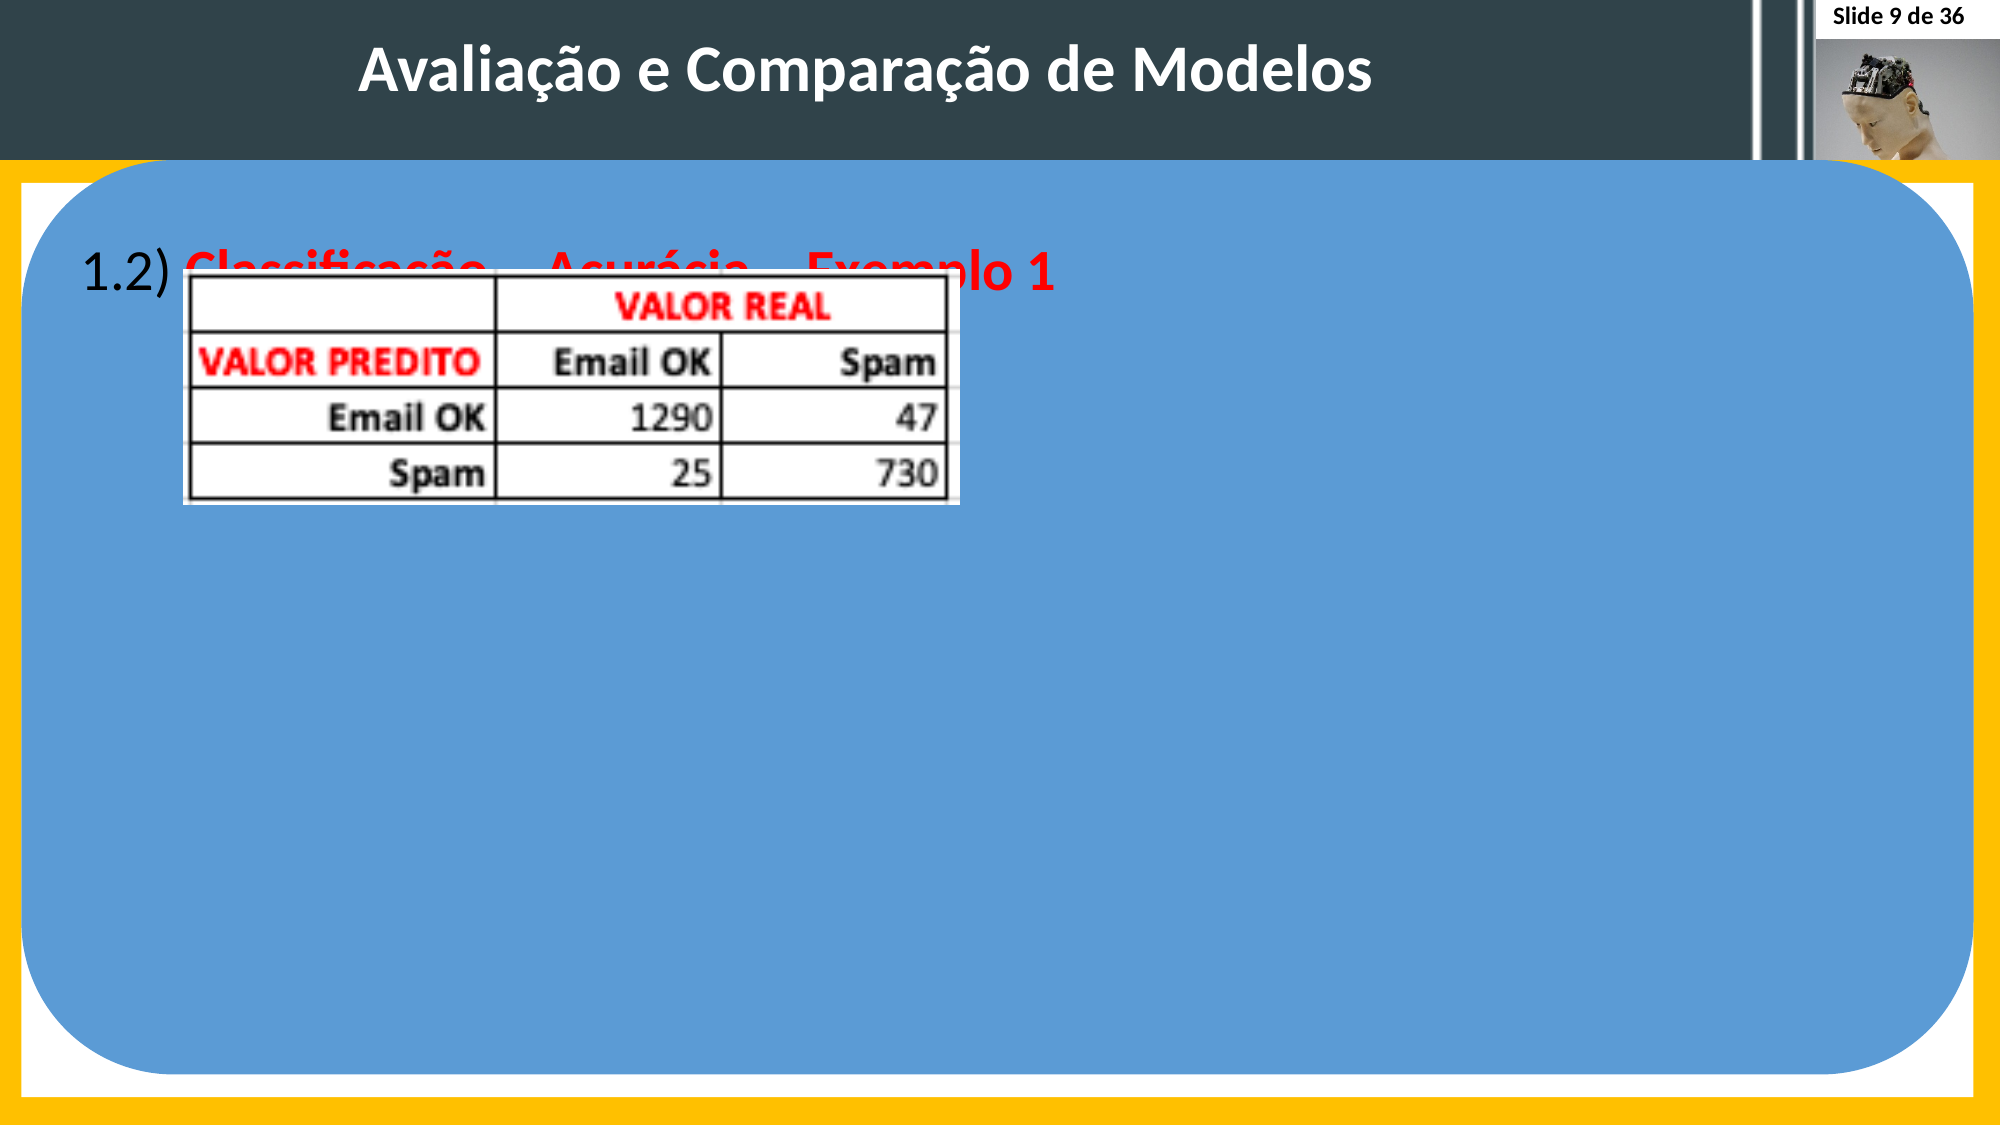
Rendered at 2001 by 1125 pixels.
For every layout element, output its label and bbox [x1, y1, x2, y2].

picture [0, 0, 2000, 161]
text_box [0, 159, 2000, 1125]
text_box [20, 182, 1974, 1098]
picture [183, 269, 960, 506]
